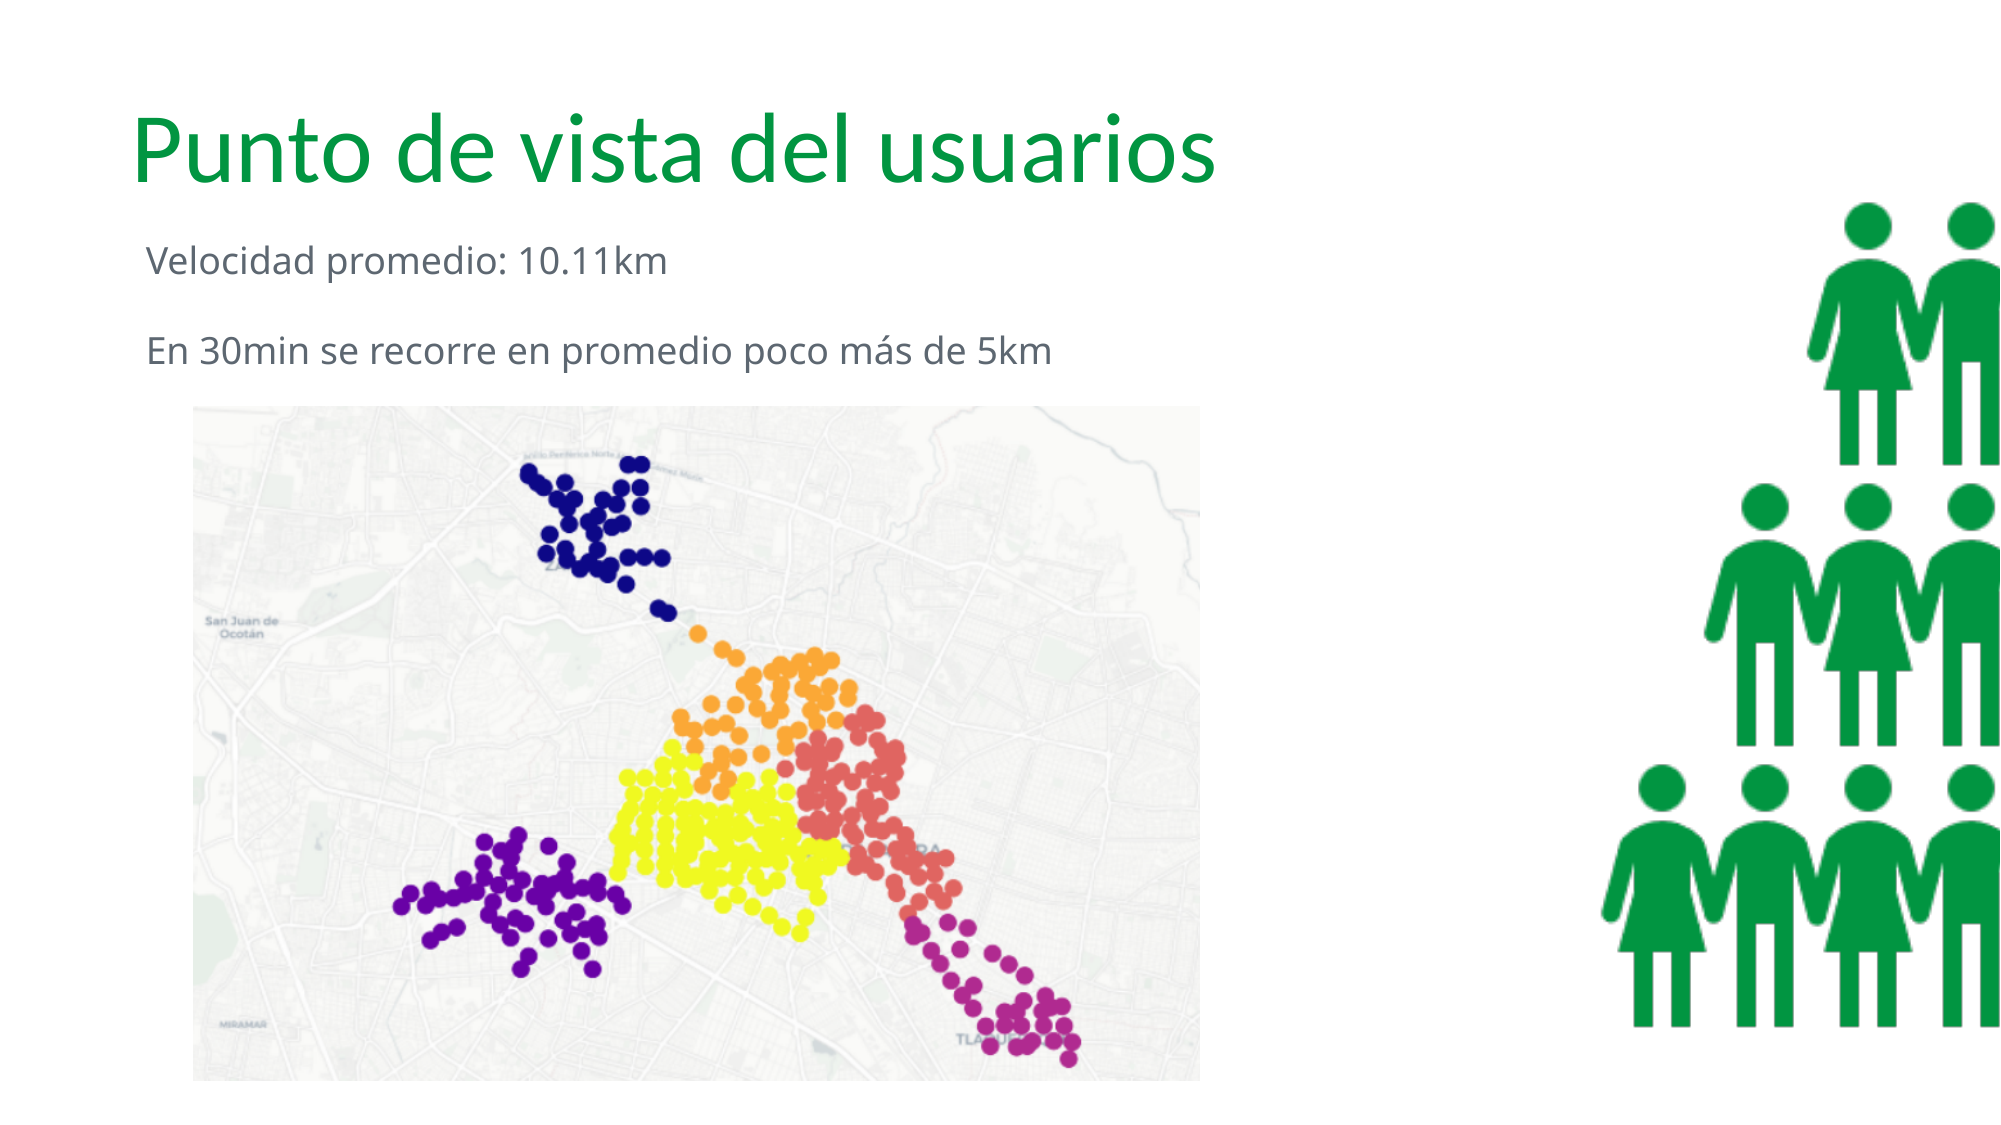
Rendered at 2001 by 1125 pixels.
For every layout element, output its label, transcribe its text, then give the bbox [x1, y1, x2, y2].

text_box Velocidad promedio: 10.11km En 30min se recorre en promedio poco más de 5km [131, 229, 1422, 380]
picture [193, 406, 1200, 1081]
picture [1513, 166, 2000, 1125]
text_box Punto de vista del usuarios [117, 75, 1234, 210]
